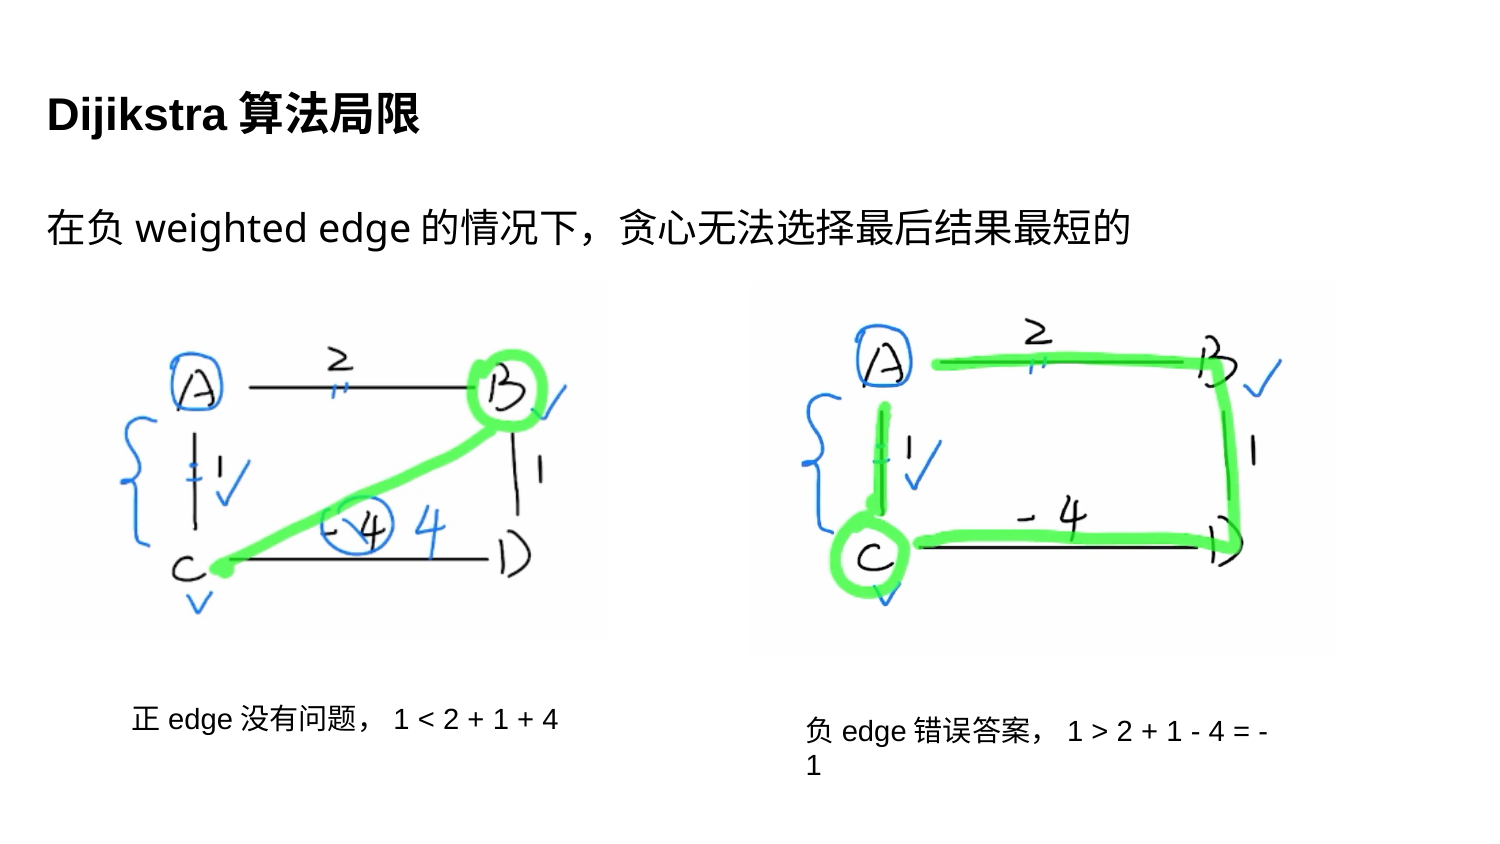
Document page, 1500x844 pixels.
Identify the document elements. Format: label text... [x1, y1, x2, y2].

picture [749, 280, 1335, 656]
text_box 负edge错误答案，1 > 2 + 1 - 4 = -1 [790, 696, 1294, 797]
text_box Dijikstra算法局限 在负weighted edge的情况下，贪心无法选择最后结果最短的边 [31, 31, 1160, 346]
text_box 正edge没有问题，1 < 2 + 1 + 4 [116, 685, 621, 751]
picture [41, 280, 607, 638]
